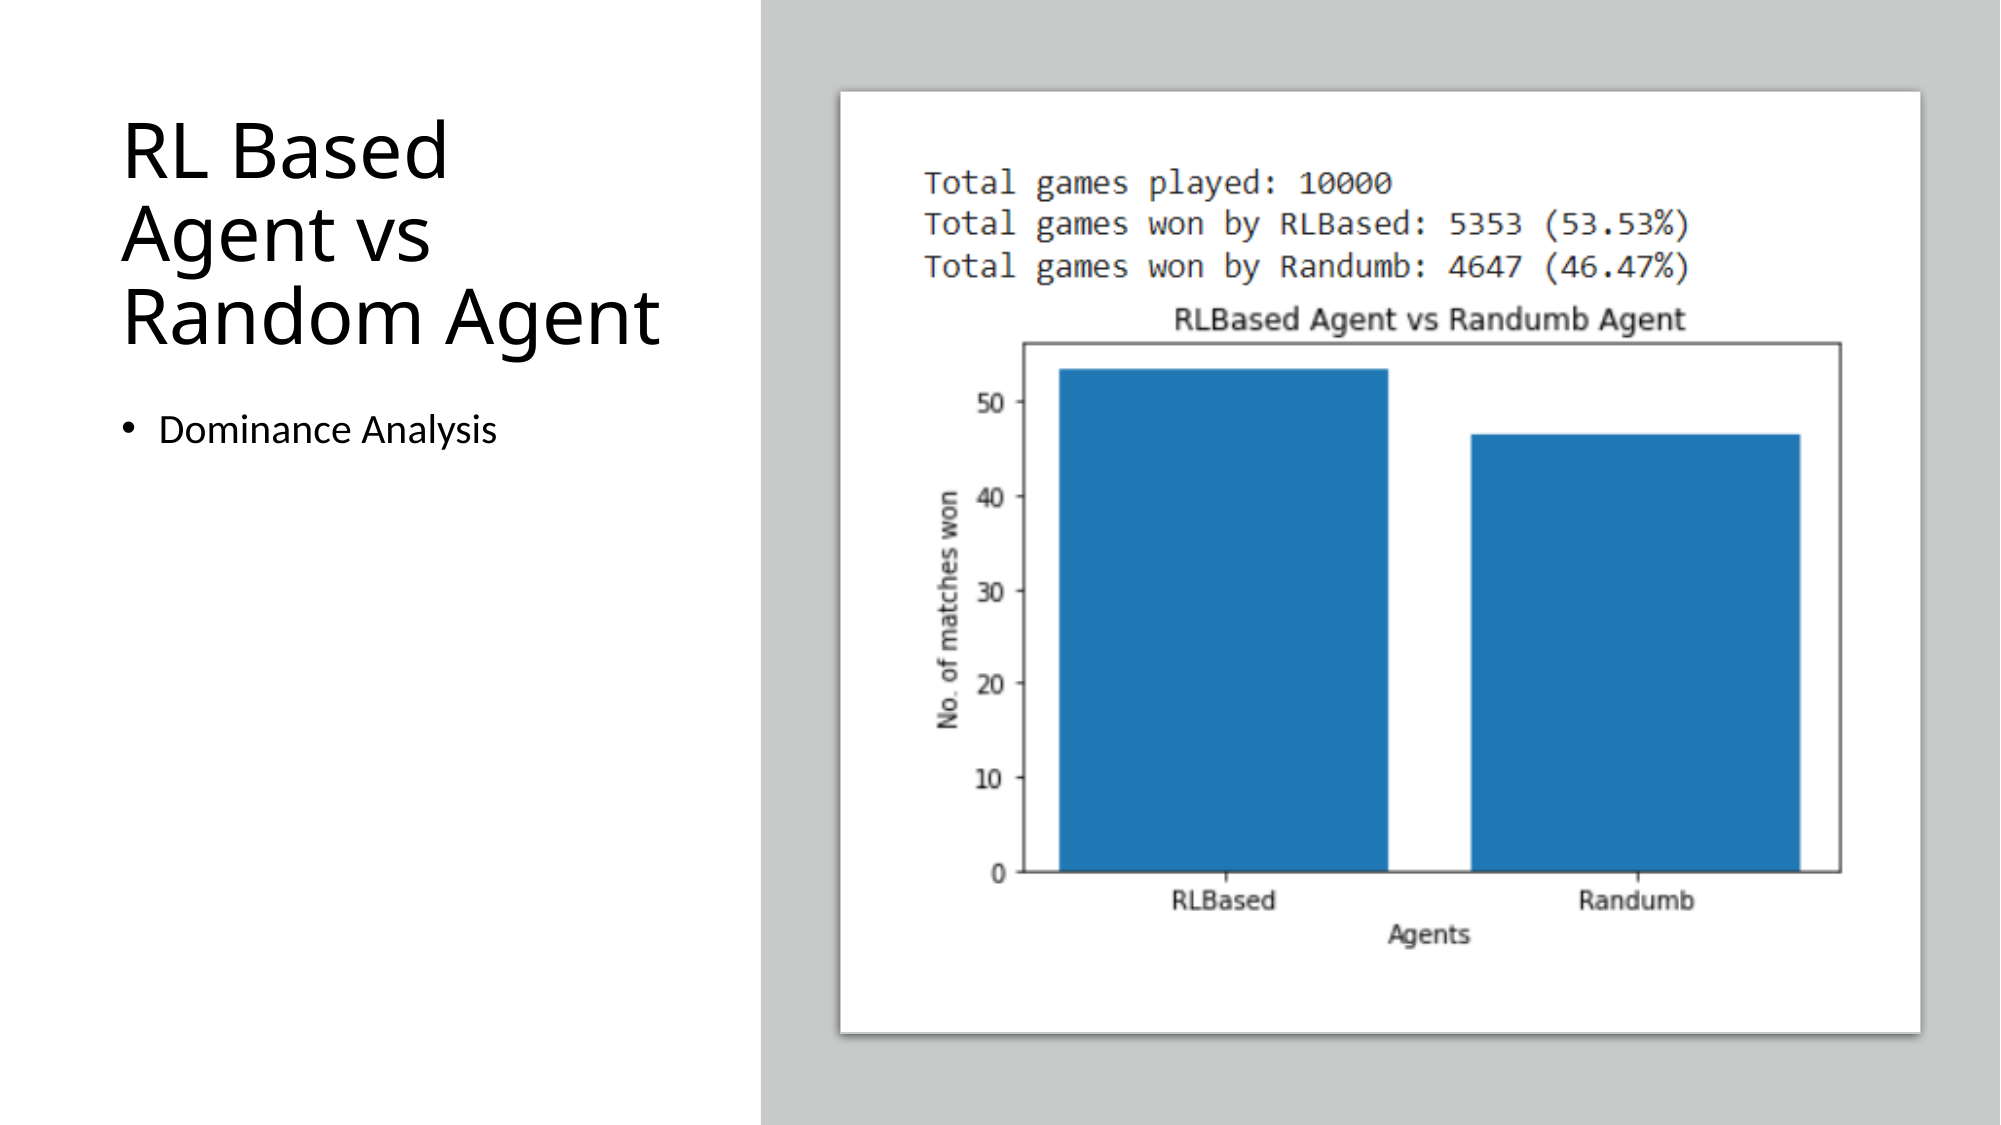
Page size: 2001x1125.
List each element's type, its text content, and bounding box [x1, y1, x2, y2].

title RL Based Agent vs Random Agent [106, 103, 682, 370]
text_box [839, 90, 1922, 1034]
list Dominance Analysis [106, 399, 682, 1021]
picture [886, 147, 1875, 978]
text_box [760, 0, 2000, 1125]
